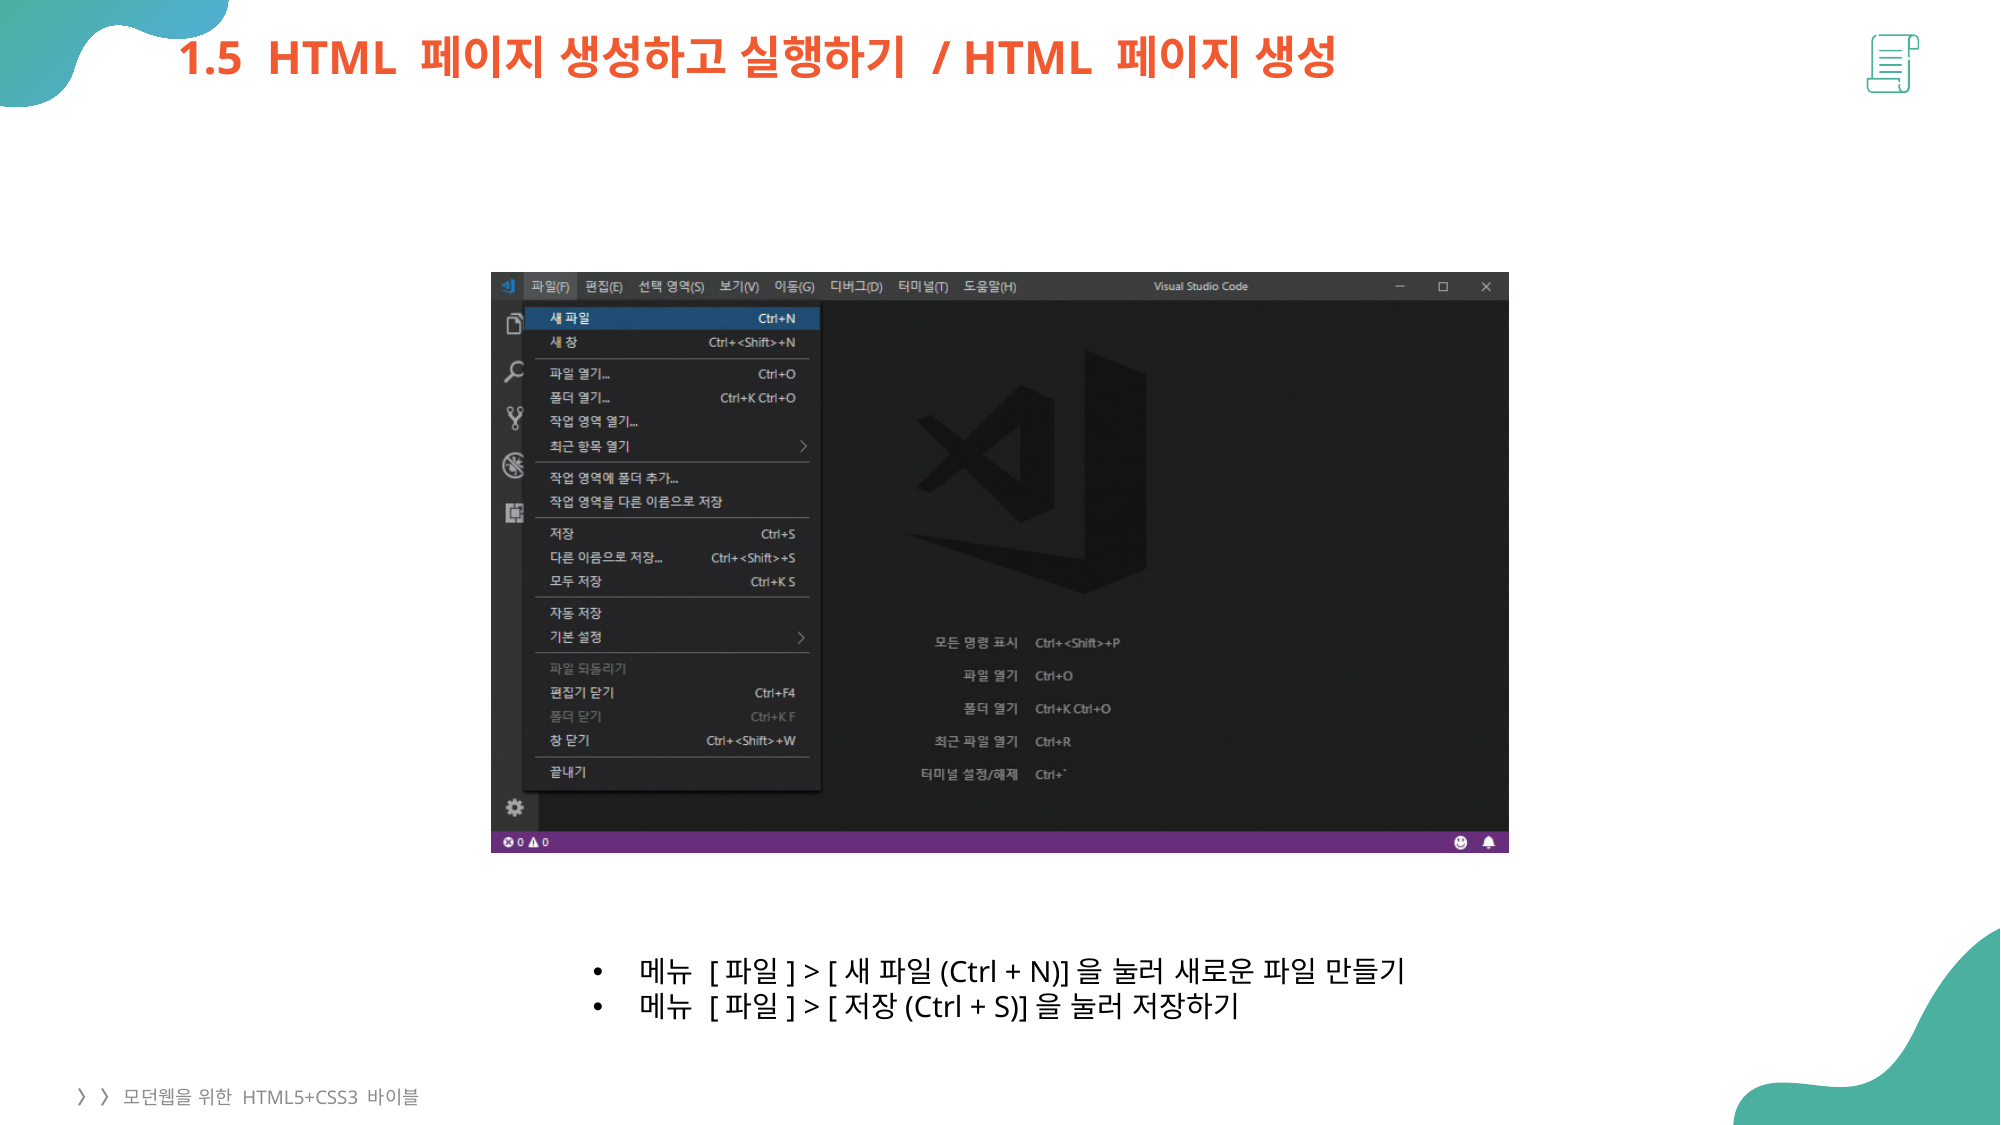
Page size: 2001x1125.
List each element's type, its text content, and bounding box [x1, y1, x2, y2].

title 1.5 HTML 페이지 생성하고 실행하기 / HTML 페이지 생성 [162, 27, 2000, 93]
footer 〉 〉 모던웹을 위한 HTML5+CSS3 바이블 [63, 1085, 738, 1109]
text_box 메뉴 [파일] > [새 파일(Ctrl + N)]을 눌러 새로운 파일 만들기 메뉴 [파일] > [저장(Ctrl + S)]을 눌러 저장하기 [578, 946, 1422, 1031]
picture [491, 272, 1509, 853]
